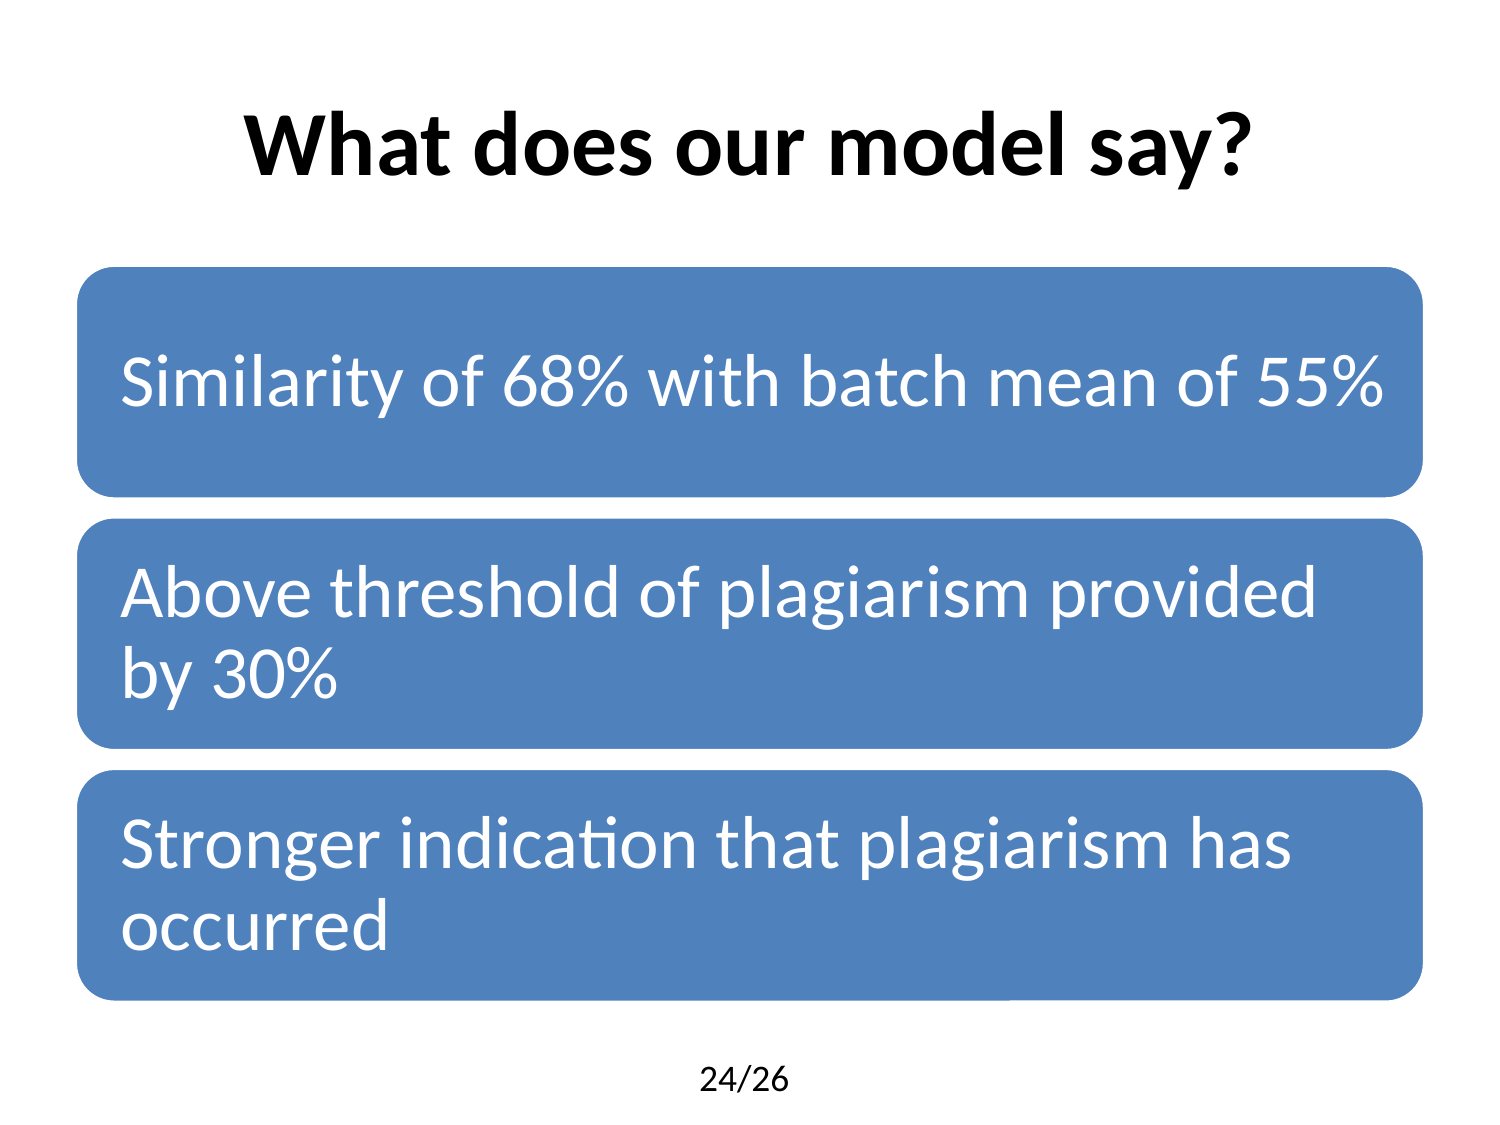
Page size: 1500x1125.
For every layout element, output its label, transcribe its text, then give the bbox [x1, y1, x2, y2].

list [74, 262, 1426, 1006]
title What does our model say? [75, 45, 1425, 233]
